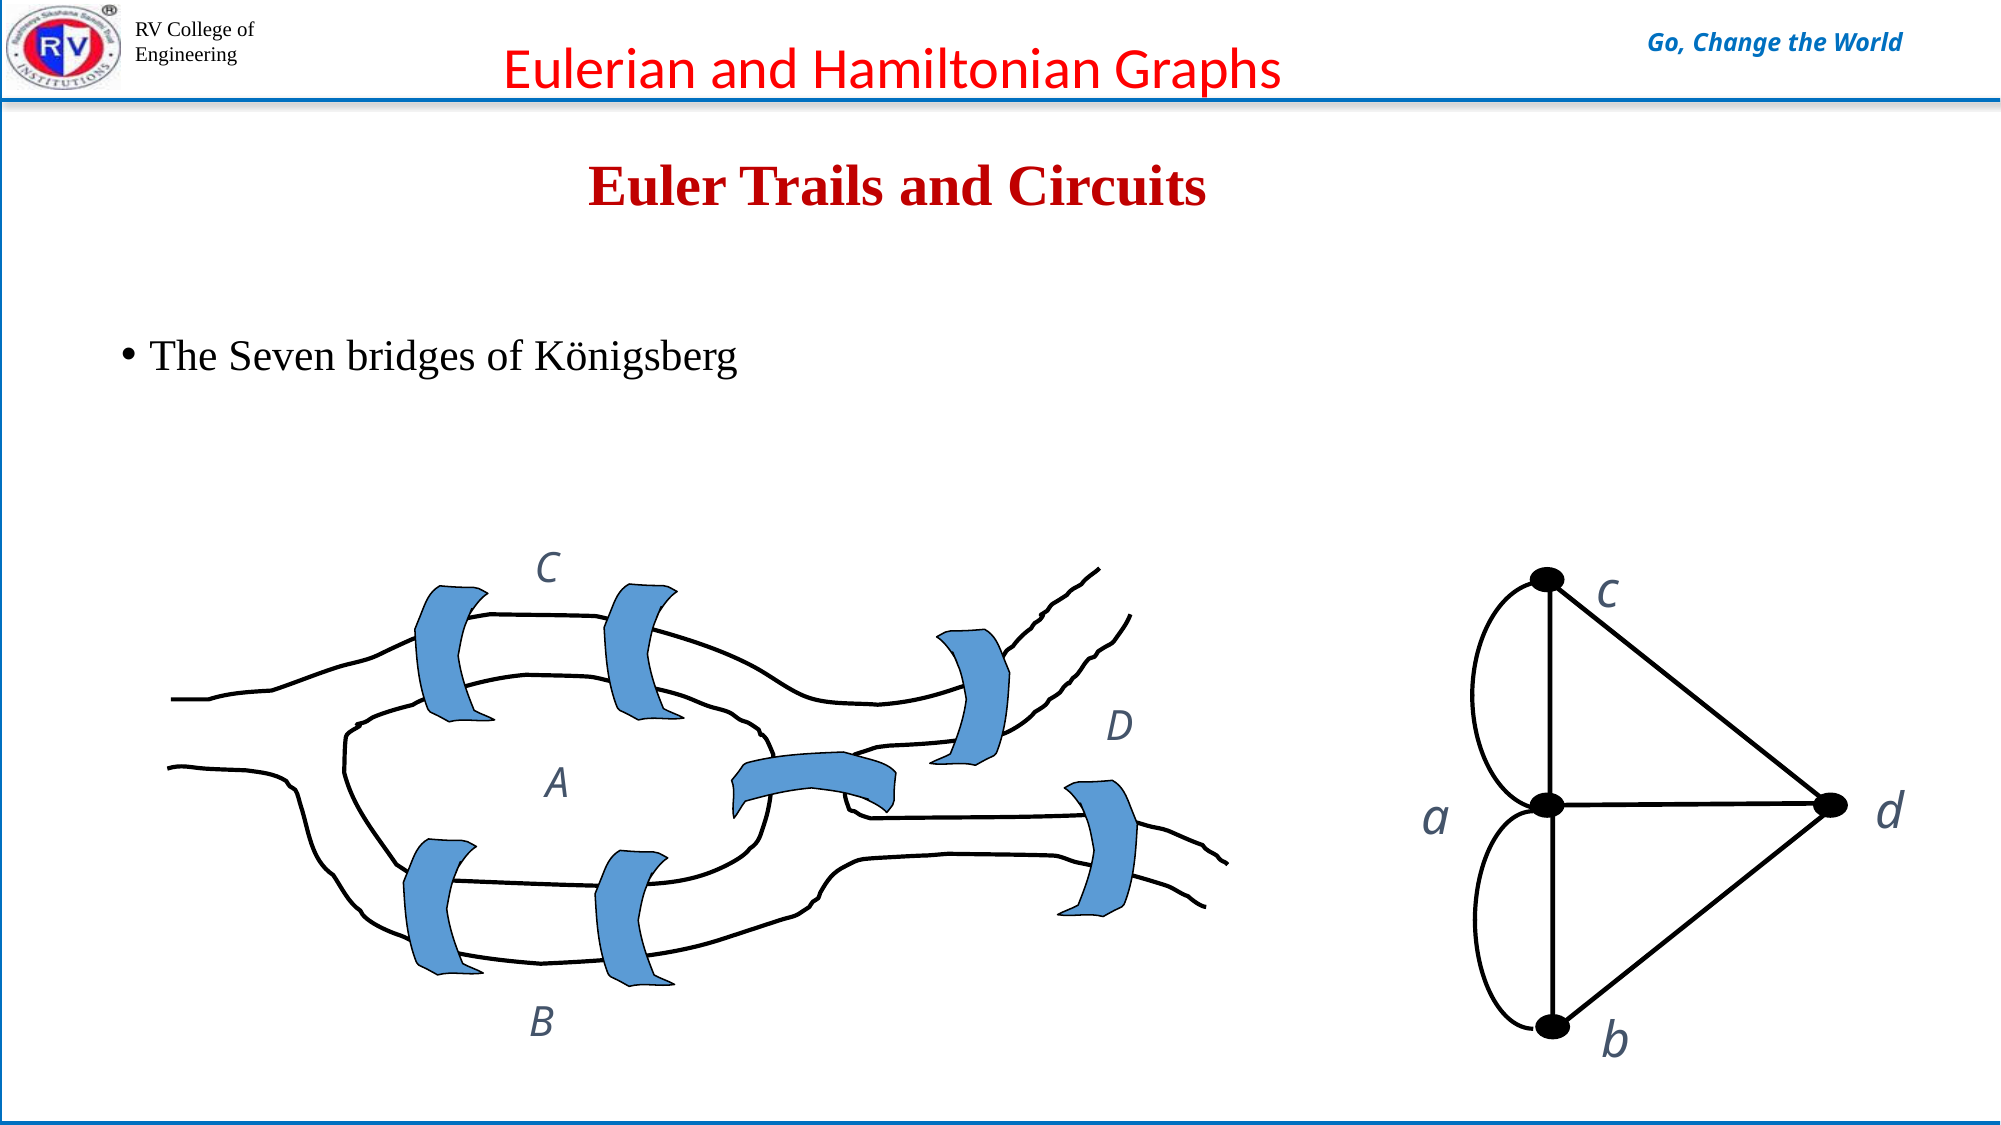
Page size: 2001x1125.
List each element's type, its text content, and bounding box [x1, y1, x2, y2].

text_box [1405, 549, 1921, 1077]
list The Seven bridges of Königsberg [106, 325, 1890, 588]
text_box Eulerian and Hamiltonian Graphs [377, 23, 1409, 108]
title Euler Trails and Circuits [0, 117, 1799, 256]
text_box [167, 533, 1228, 1054]
picture [6, 4, 121, 90]
